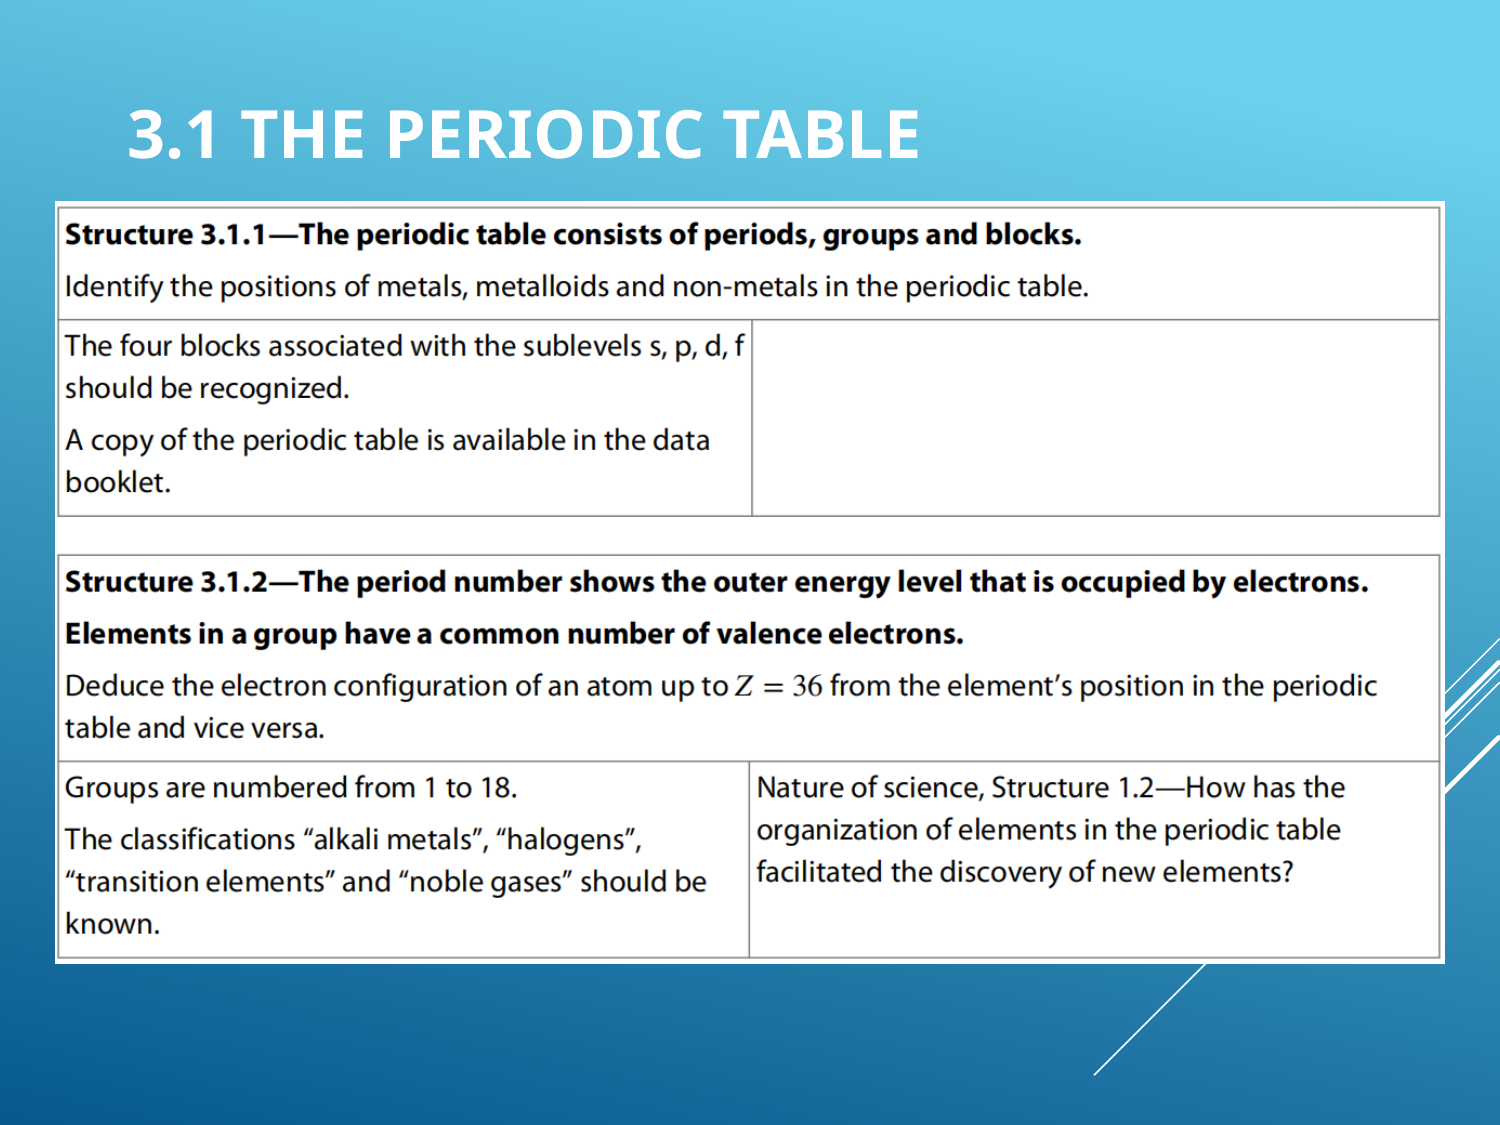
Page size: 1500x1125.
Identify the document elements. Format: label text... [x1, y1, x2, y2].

title 3.1 The Periodic Table [112, 79, 1163, 180]
picture [55, 200, 1445, 964]
